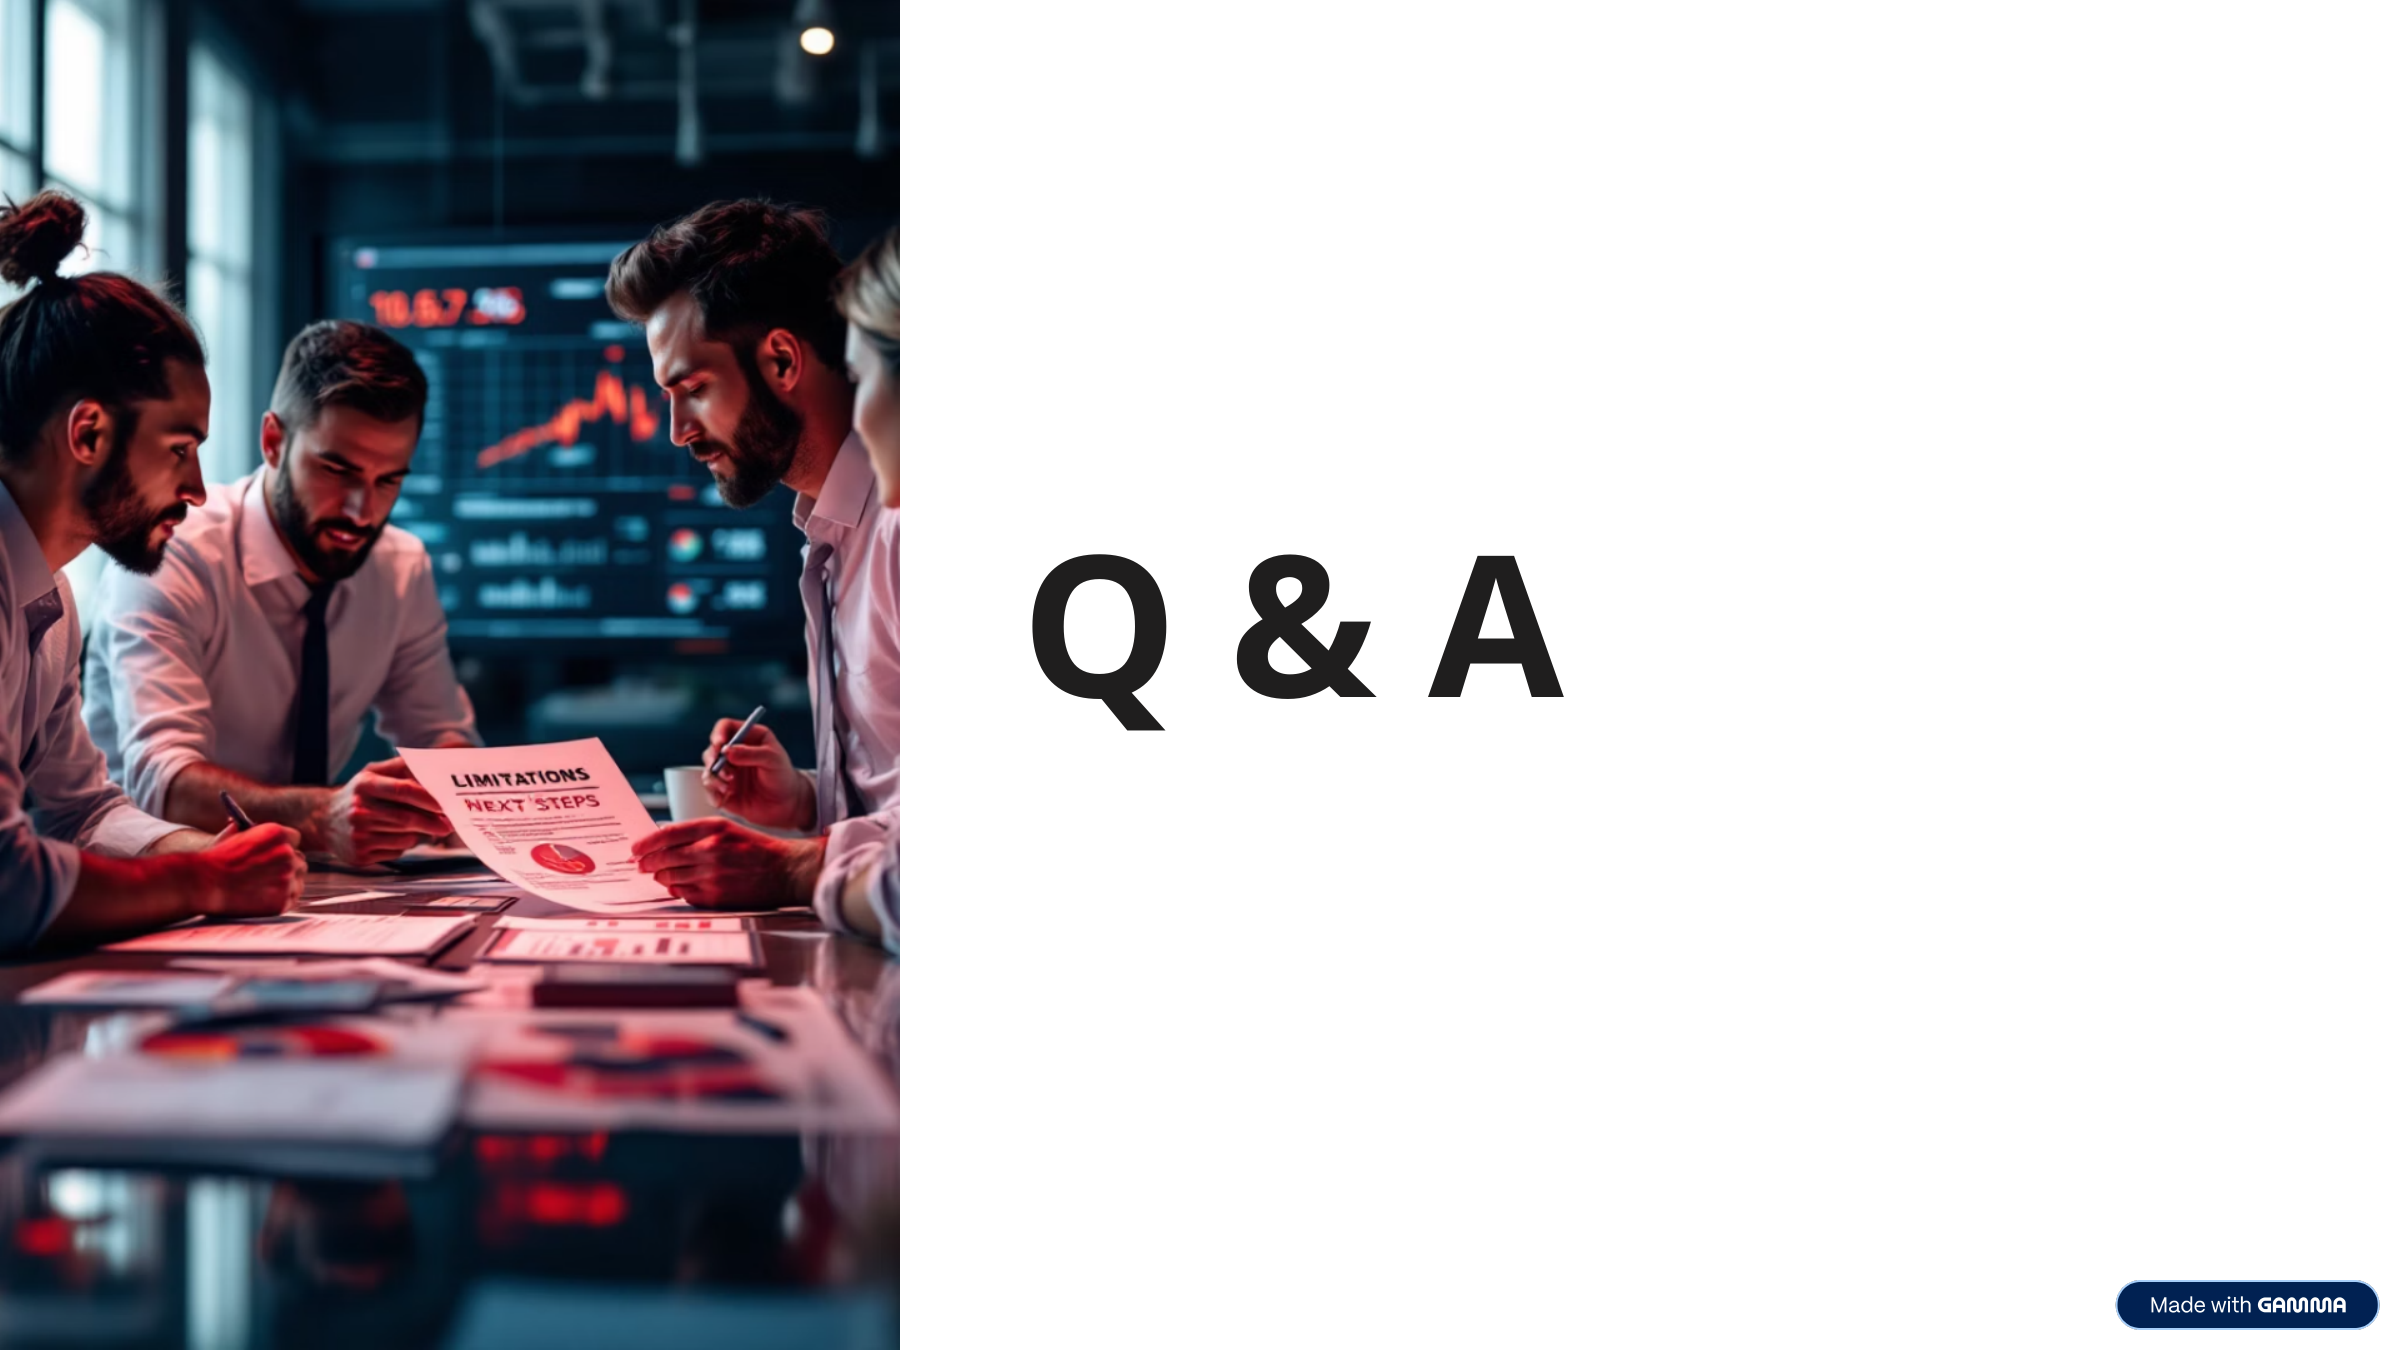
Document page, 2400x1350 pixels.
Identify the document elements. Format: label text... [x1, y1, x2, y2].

picture [2106, 1271, 2389, 1339]
text_box Q & A [1021, 444, 2297, 778]
picture [0, 0, 901, 1350]
